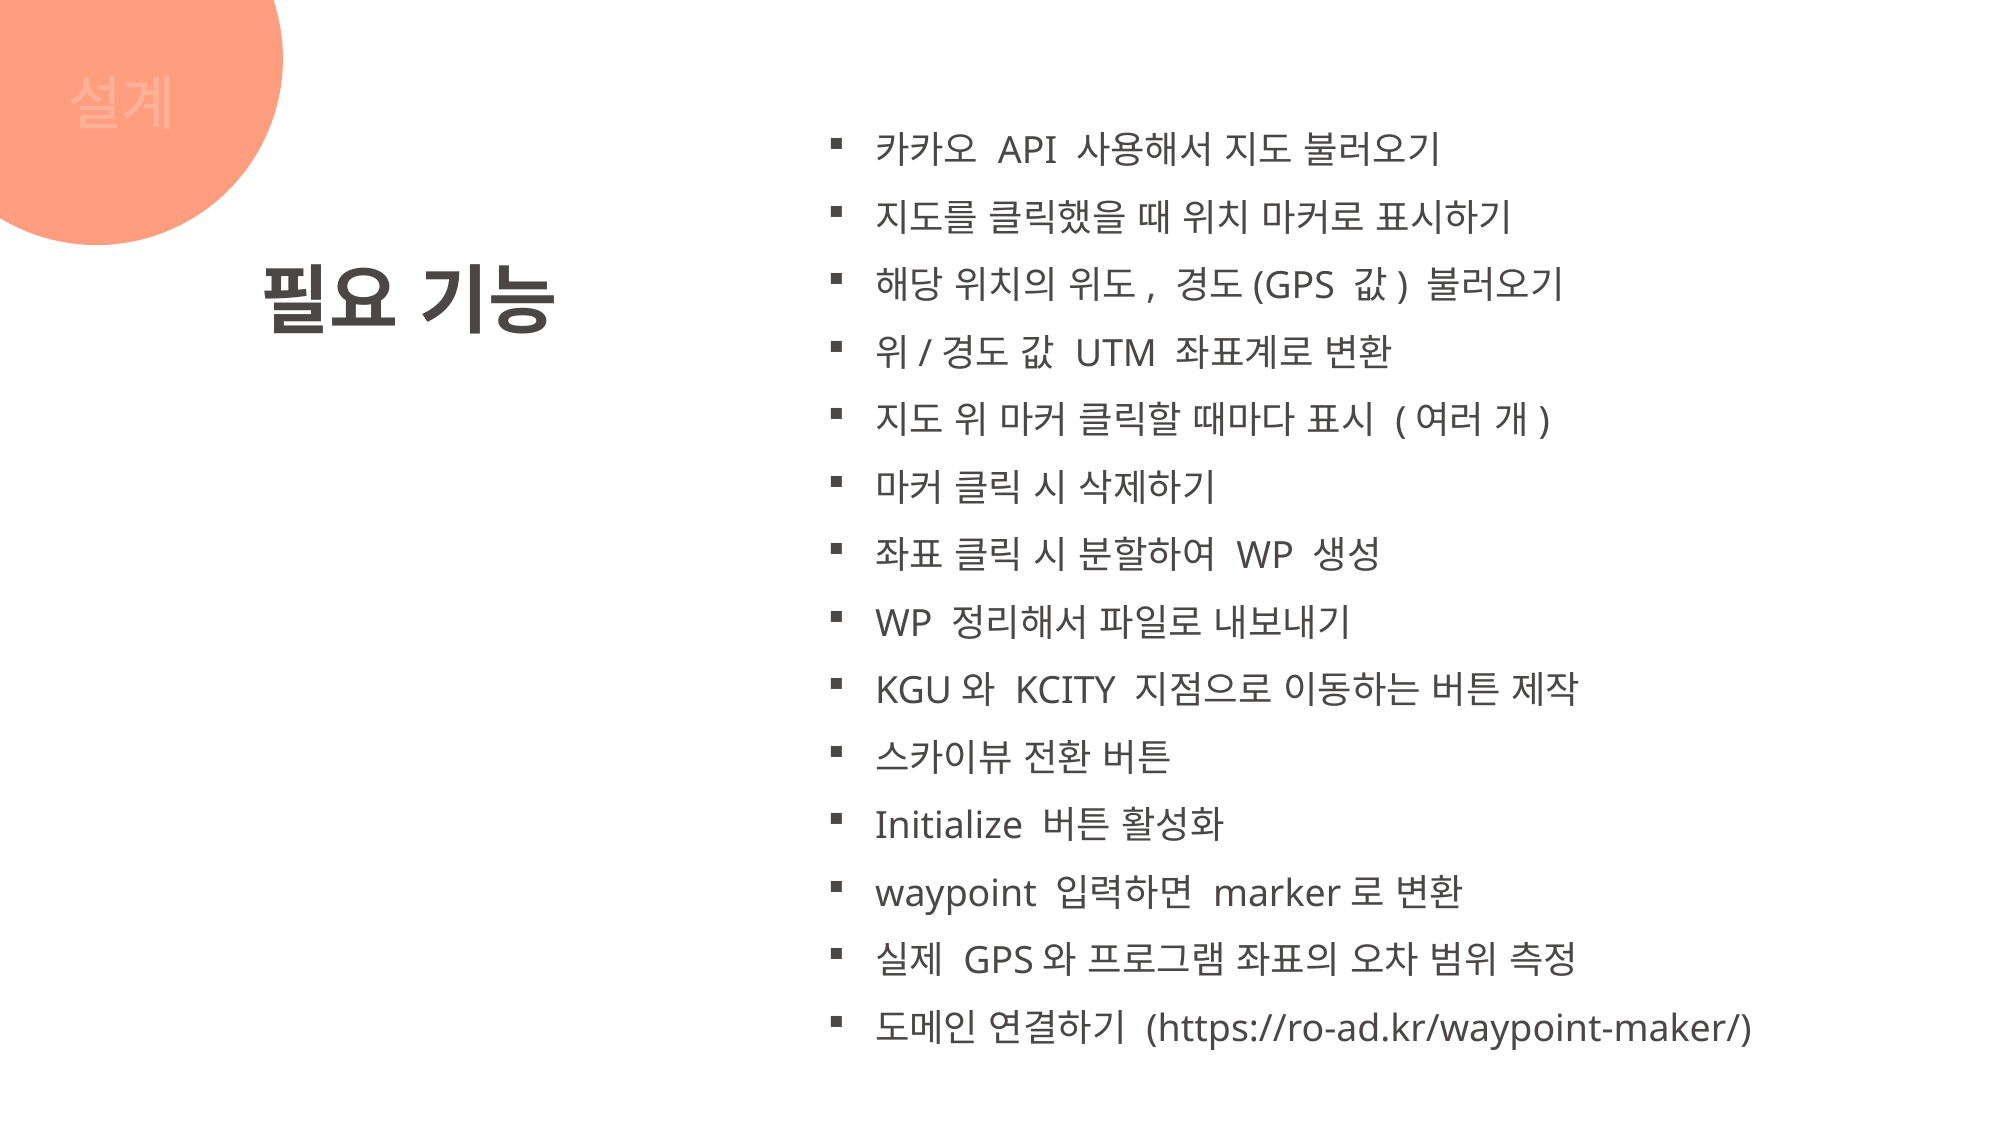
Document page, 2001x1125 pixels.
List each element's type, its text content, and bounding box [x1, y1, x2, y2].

text_box 필요 기능 [245, 245, 573, 350]
text_box 설계 [0, 58, 256, 144]
text_box [0, 0, 284, 247]
text_box 카카오 API 사용해서 지도 불러오기 지도를 클릭했을 때 위치 마커로 표시하기 해당 위치의 위도, 경도(GPS 값) 불러오기 위/경도 값 UTM 좌표계로 변환 지도 위 마커 클릭할 때마다 표시 (여러 개) 마커 클릭 시 삭제하기 좌표 클릭 시 분할하여 WP 생성 WP 정리해서 파일로 내보내기 KGU와 KCITY 지점으로 이동하는 버튼 제작 스카이뷰 전환 버튼 Initialize 버튼 활성화 waypoint 입력하면 marker로 변환 실제 GPS와 프로그램 좌표의 오차 범위 측정 도메인 연결하기 (https://ro-ad.kr/waypoint-maker/) [813, 96, 1910, 1057]
